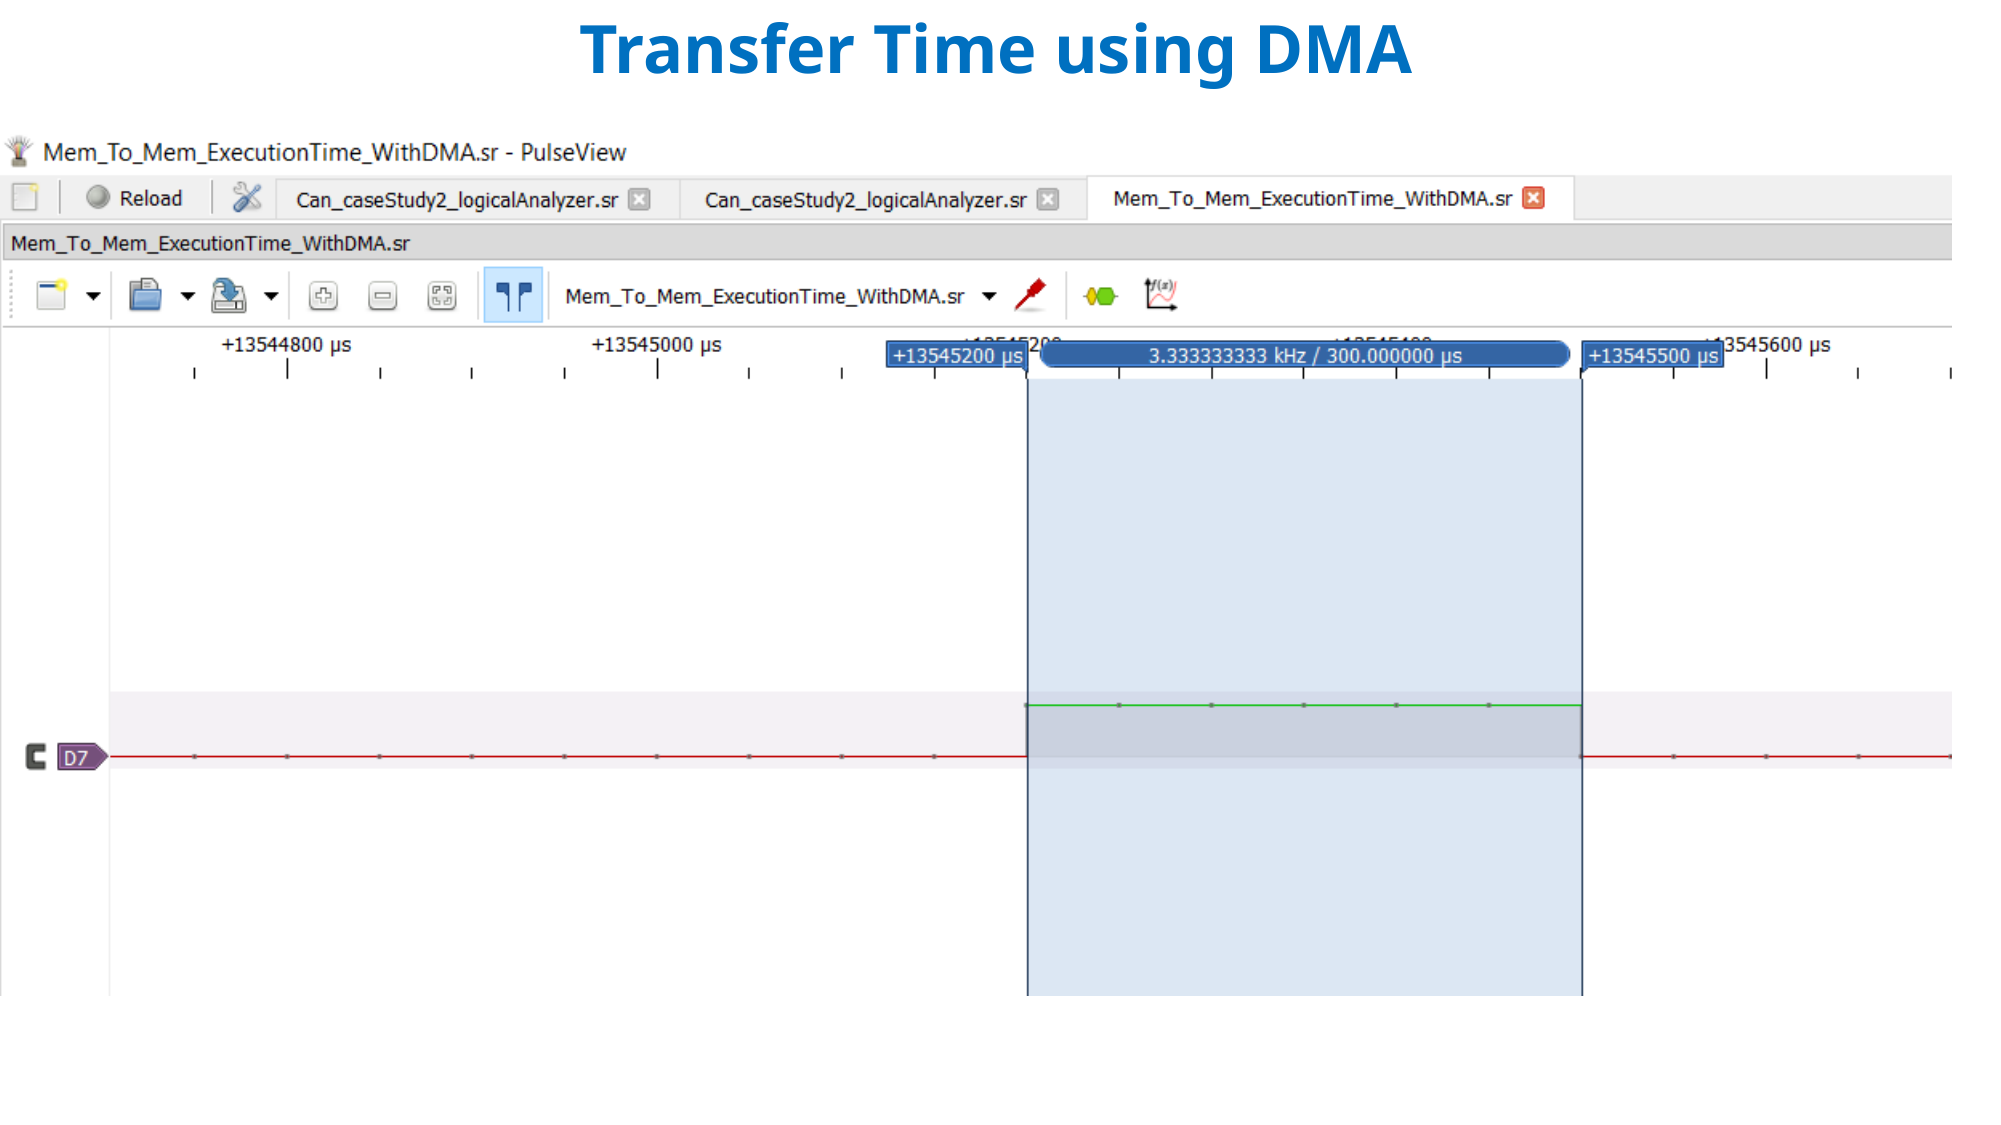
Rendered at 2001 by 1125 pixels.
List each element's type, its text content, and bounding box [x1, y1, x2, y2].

picture [0, 129, 1953, 996]
text_box Transfer Time using DMA [564, 0, 1525, 95]
